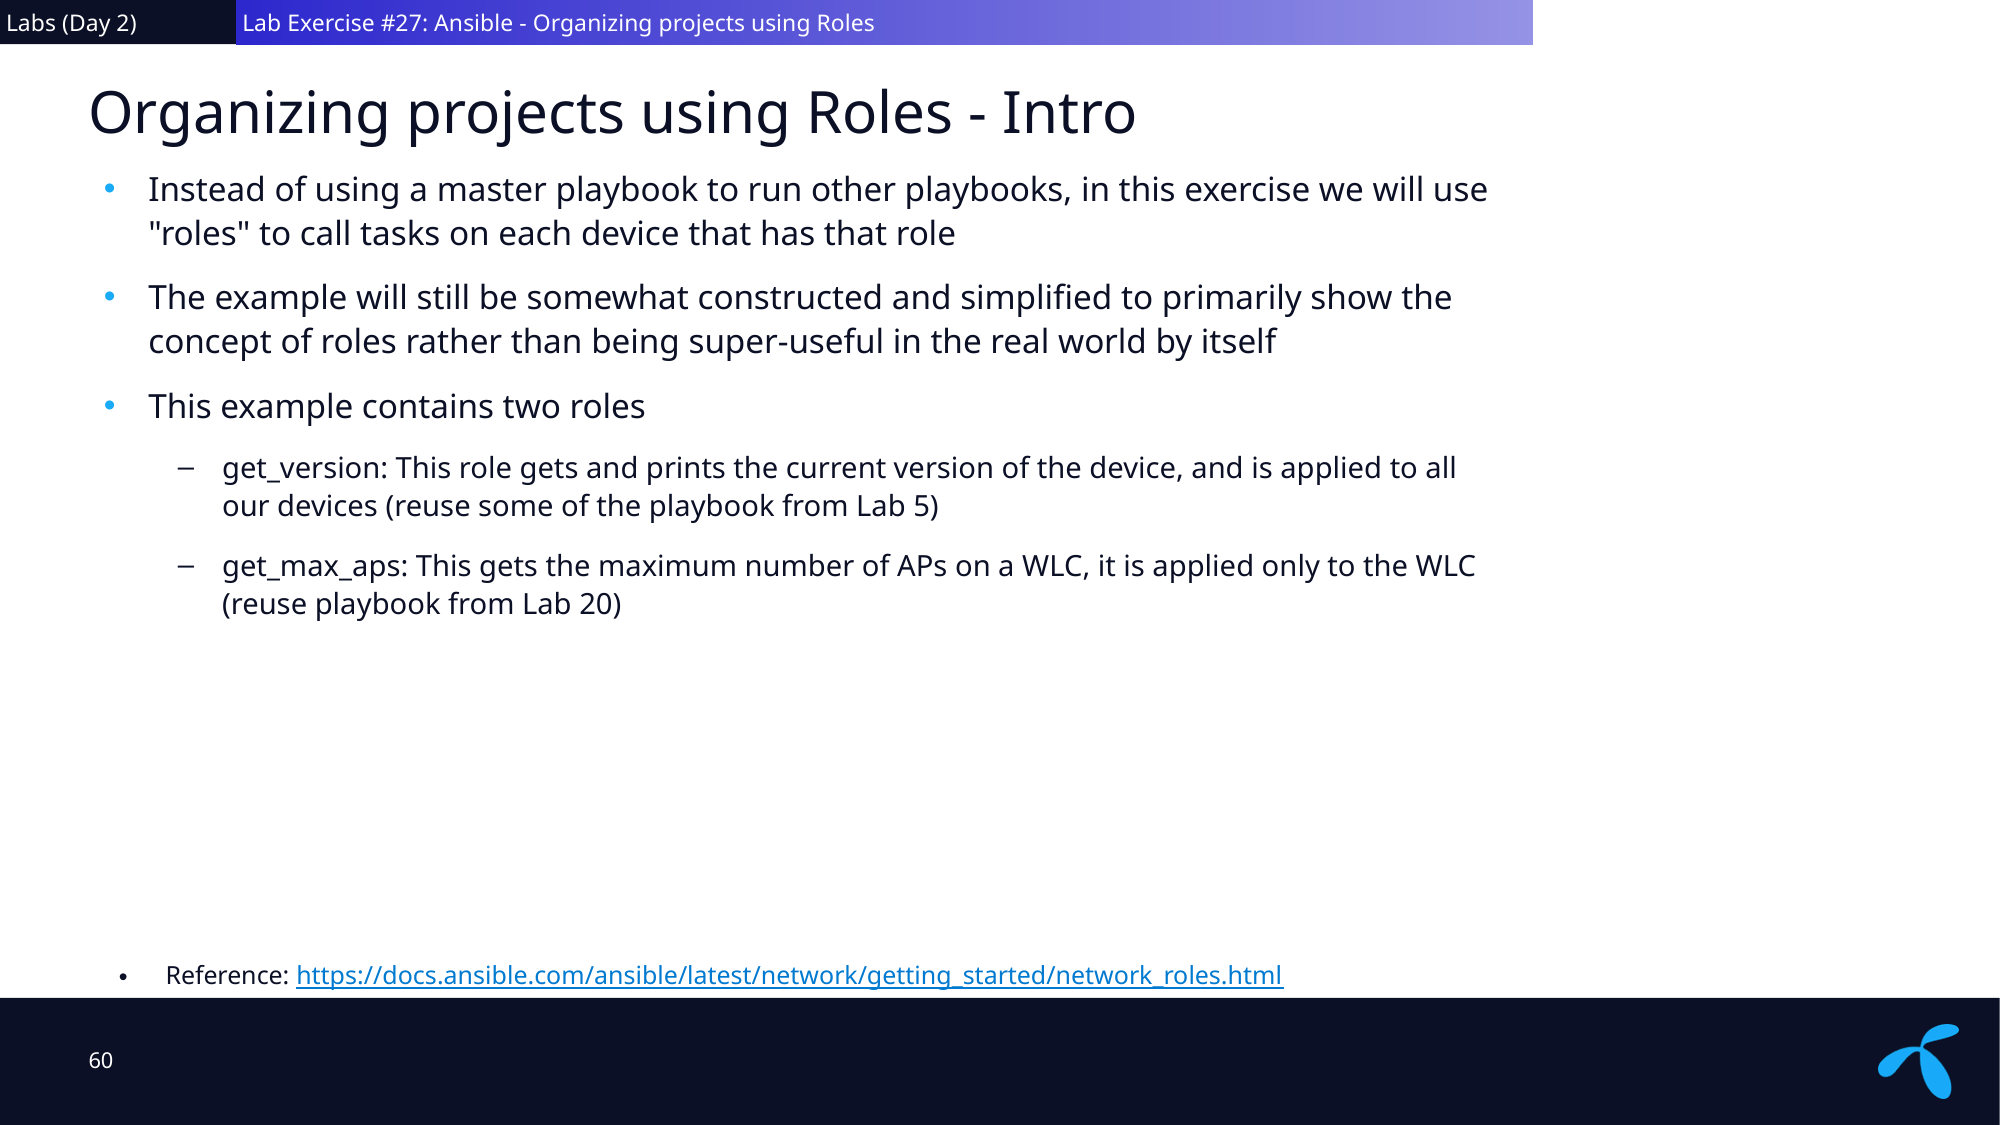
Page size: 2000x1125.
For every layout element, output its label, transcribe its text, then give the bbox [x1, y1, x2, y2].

text_box Lab Exercise #27: Ansible - Organizing projects using Roles [236, 0, 1533, 45]
slide_number 60 [88, 1024, 237, 1099]
title Organizing projects using Roles - Intro [88, 70, 1911, 160]
footer Labs (Day 2) [0, 0, 236, 45]
text_box Instead of using a master playbook to run other playbooks, in this exercise we will use "roles" to call tasks on each device that has that role The example will still be somewhat constructed and simplified to primarily show the concept of roles rather than being super-useful in the real world by itself This example contains two roles get_version: This role gets and prints the current version of the device, and is applied to all our devices (reuse some of the playbook from Lab 5) get_max_aps: This gets the maximum number of APs on a WLC, it is applied only to the WLC (reuse playbook from Lab 20) [104, 134, 1493, 997]
picture [1878, 1024, 1959, 1099]
text_box Reference: https://docs.ansible.com/ansible/latest/network/getting_started/network_roles.html [104, 952, 1937, 1002]
